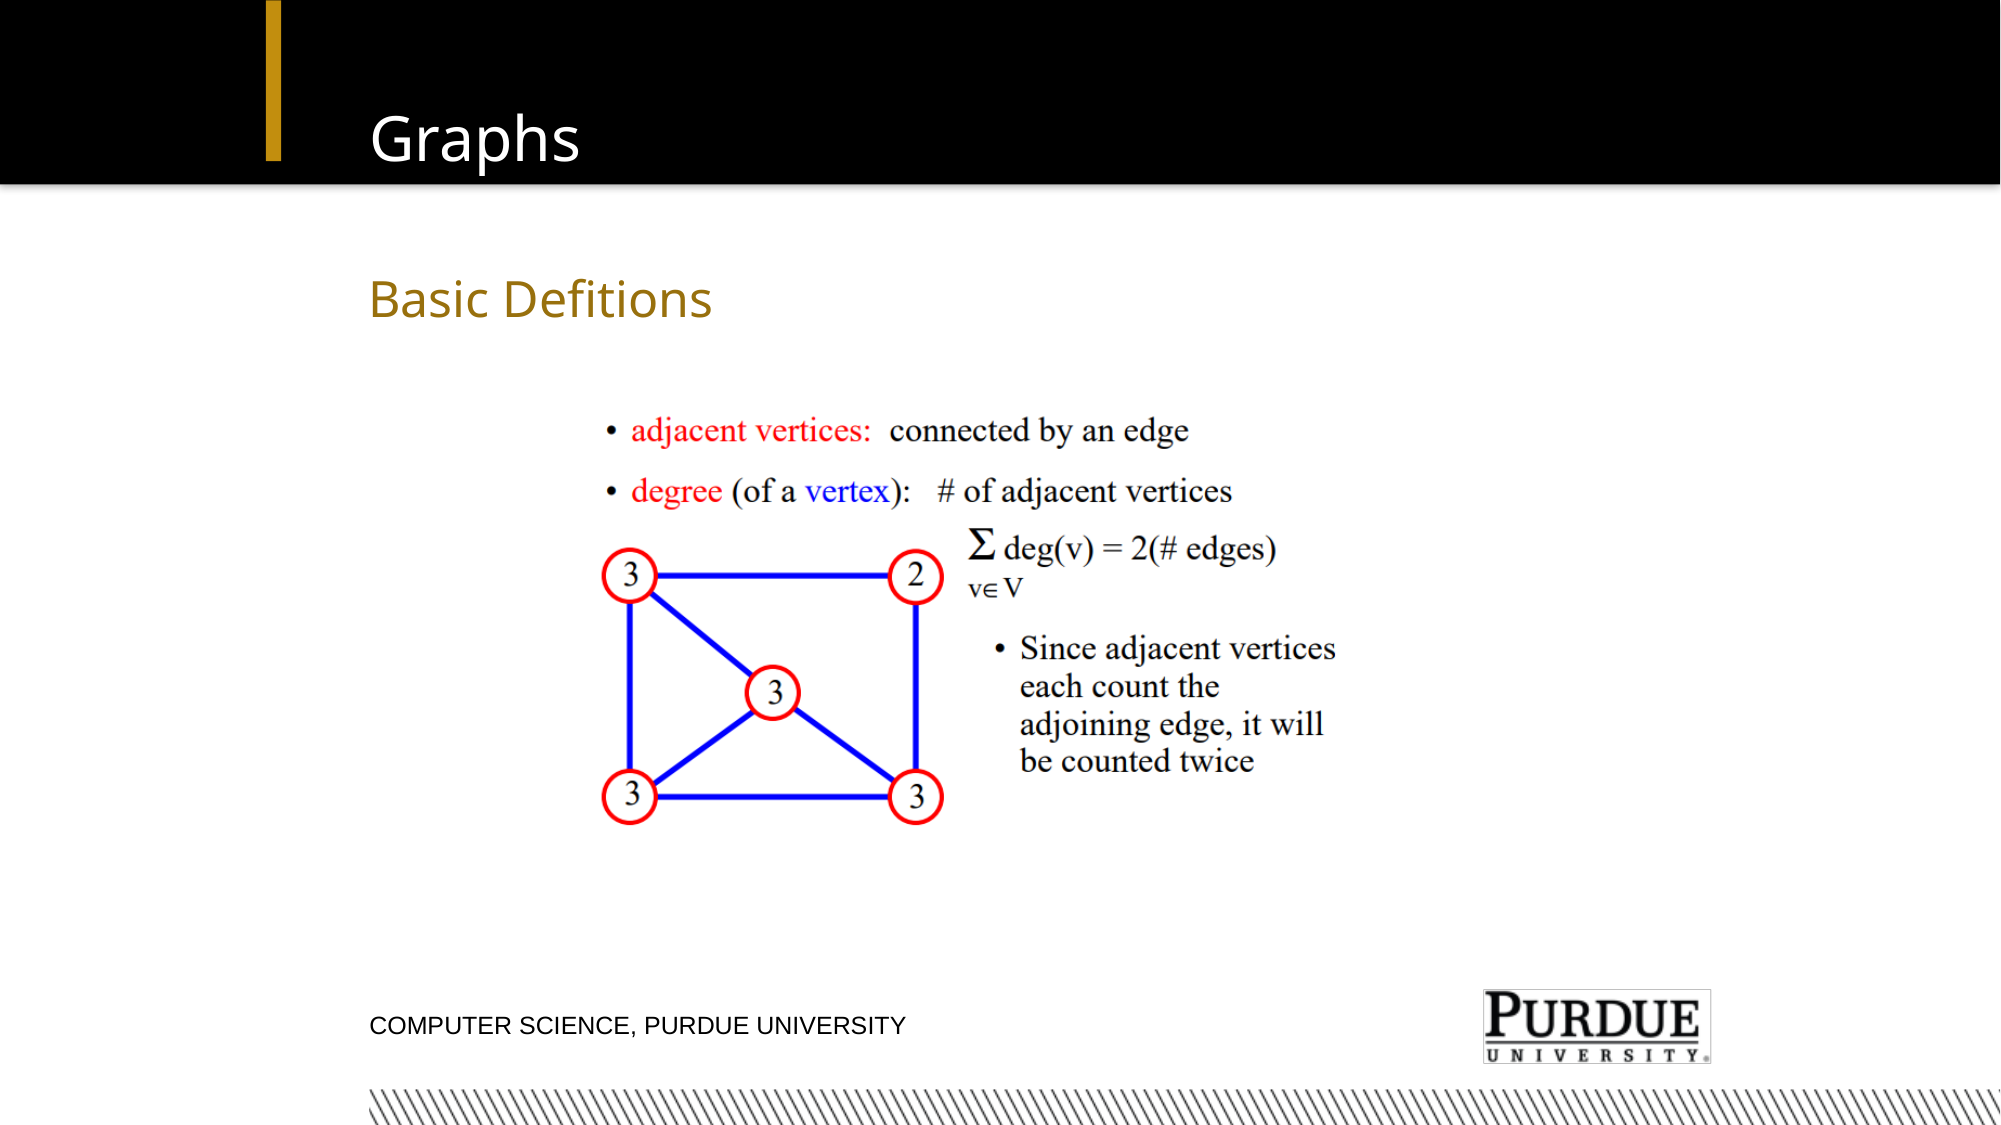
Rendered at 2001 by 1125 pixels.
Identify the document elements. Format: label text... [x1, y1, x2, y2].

title Graphs [369, 98, 1704, 186]
text_box [368, 371, 1842, 1092]
list Basic Defitions [368, 267, 1704, 337]
picture [581, 399, 1357, 841]
